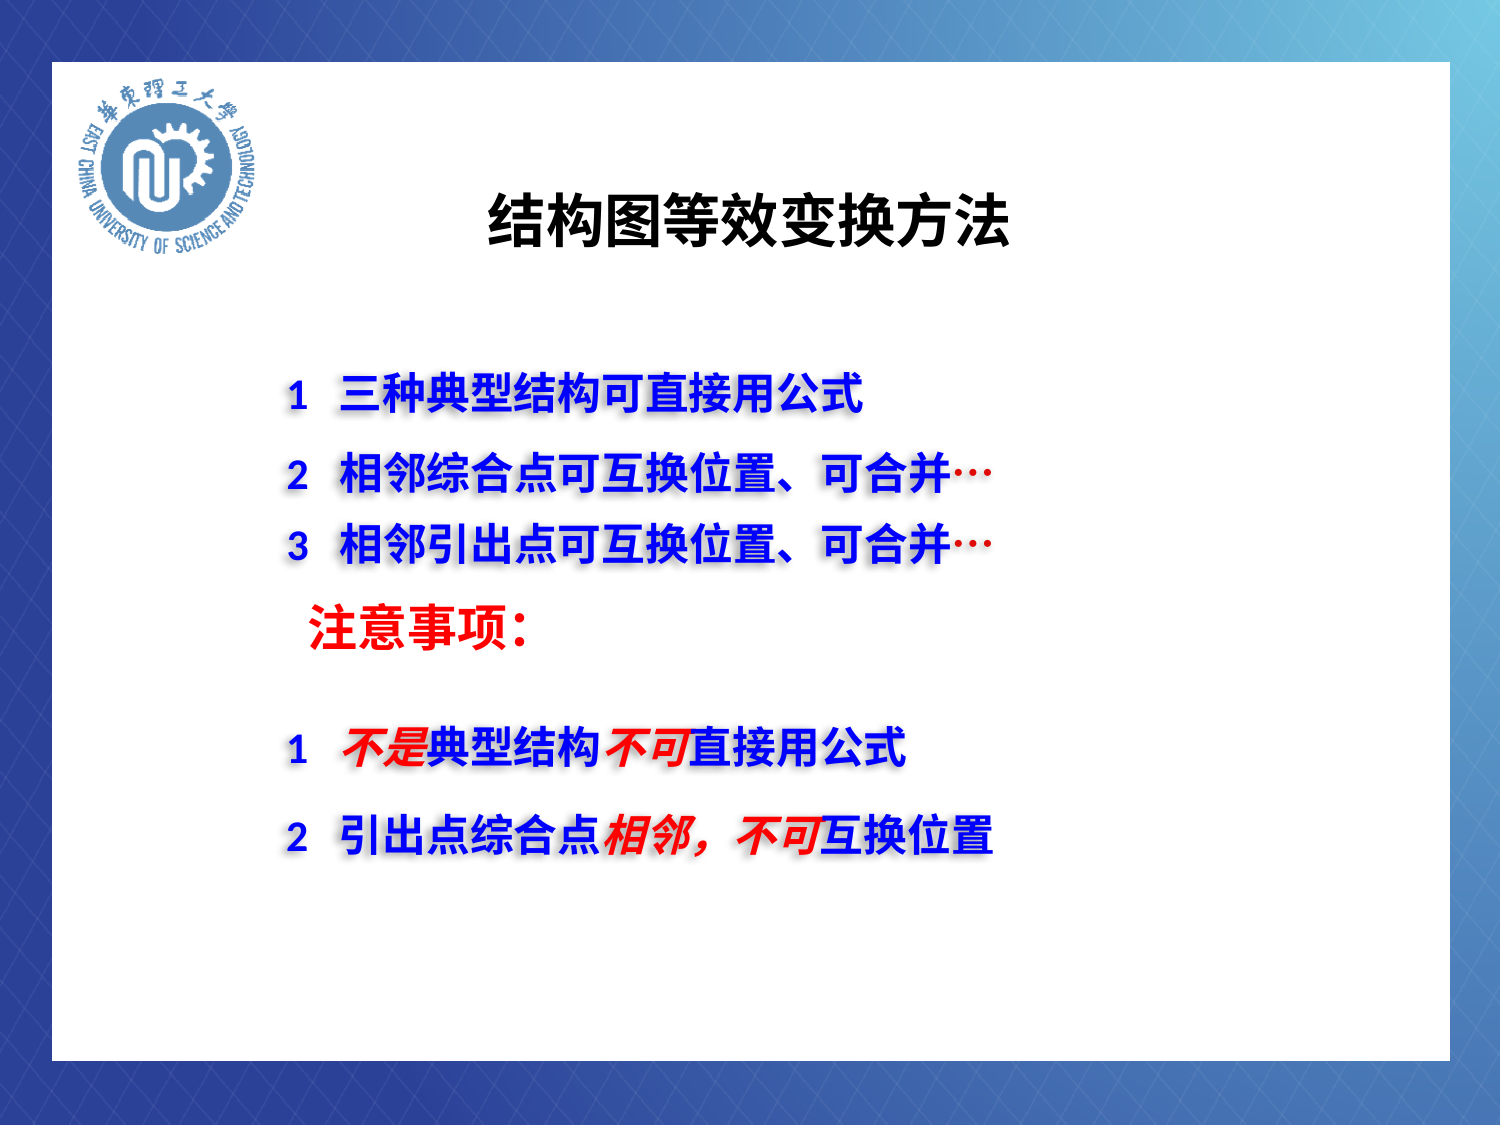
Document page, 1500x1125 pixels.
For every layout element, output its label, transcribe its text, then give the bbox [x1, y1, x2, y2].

text_box 注意事项： [257, 589, 634, 664]
picture [0, 0, 1500, 1125]
text_box 2 引出点综合点相邻，不可互换位置 [271, 800, 1322, 868]
text_box 1 三种典型结构可直接用公式 [271, 358, 1116, 426]
text_box 1 不是典型结构不可直接用公式 [271, 712, 1190, 780]
text_box 3 相邻引出点可互换位置、可合并… [271, 509, 1313, 577]
text_box 2 相邻综合点可互换位置、可合并… [271, 438, 1313, 506]
title 结构图等效变换方法 [407, 171, 1093, 267]
